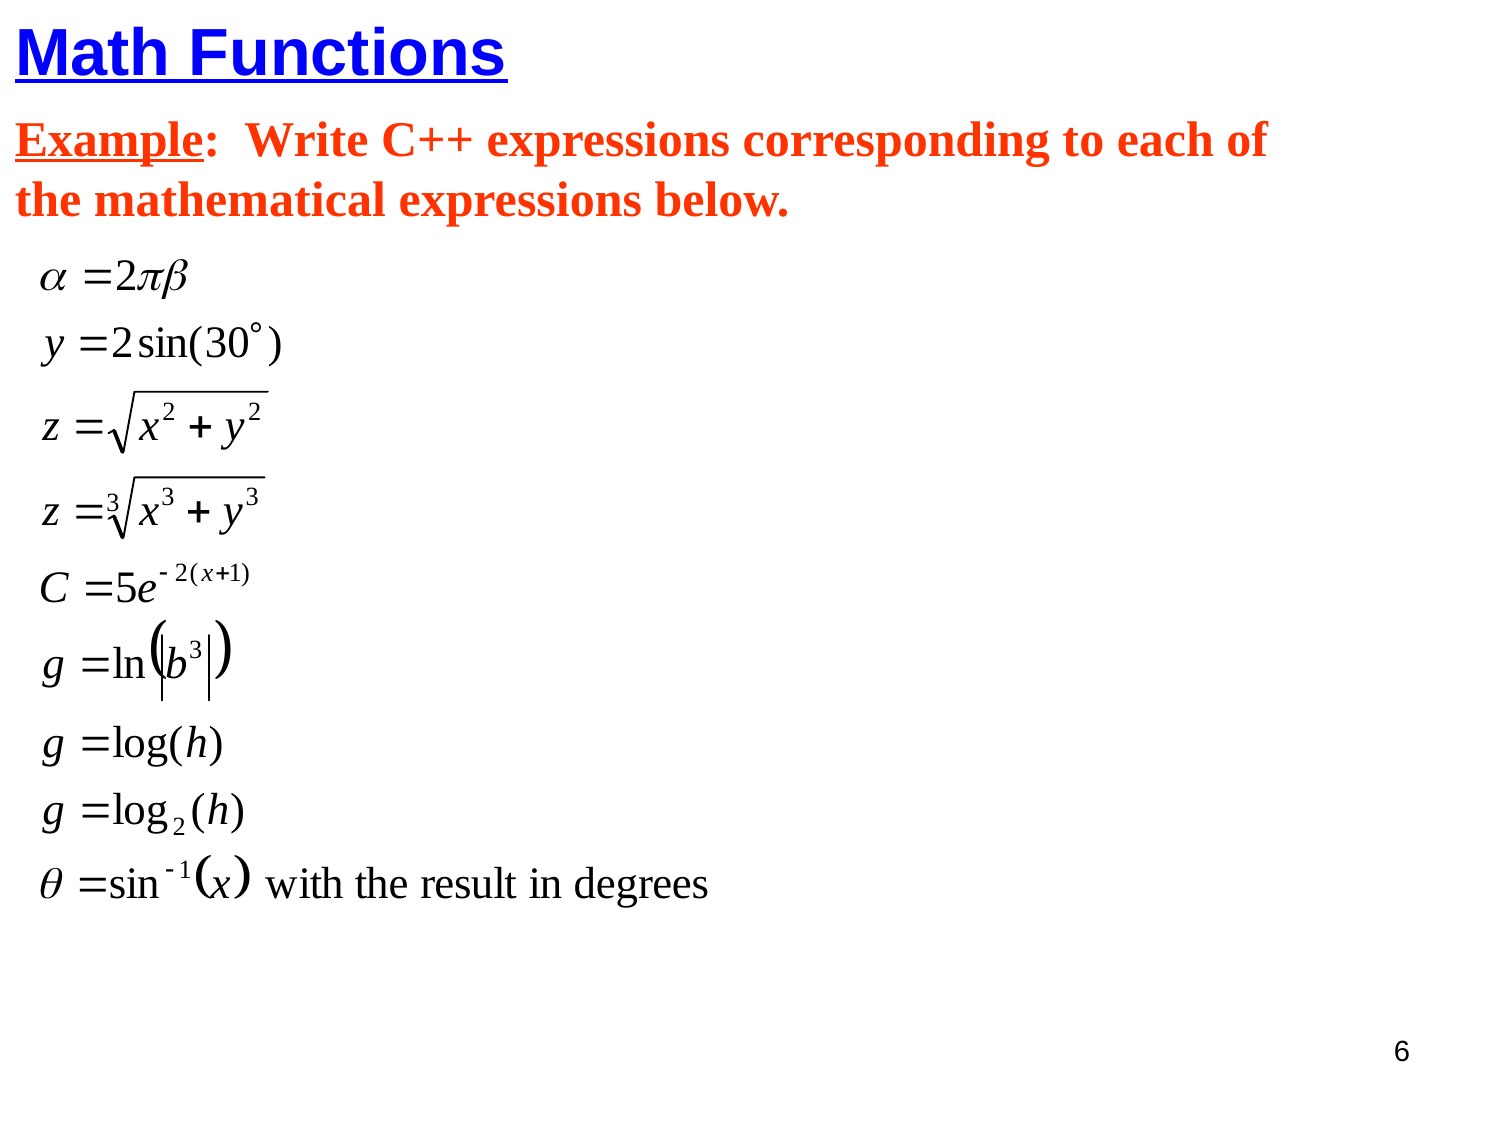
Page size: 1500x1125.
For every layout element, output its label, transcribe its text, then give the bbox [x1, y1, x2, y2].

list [32, 249, 719, 917]
text_box Example: Write C++ expressions corresponding to each of the mathematical expressions below. [0, 98, 1301, 234]
slide_number 6 [1074, 1024, 1426, 1103]
title Math Functions [0, 0, 1350, 98]
